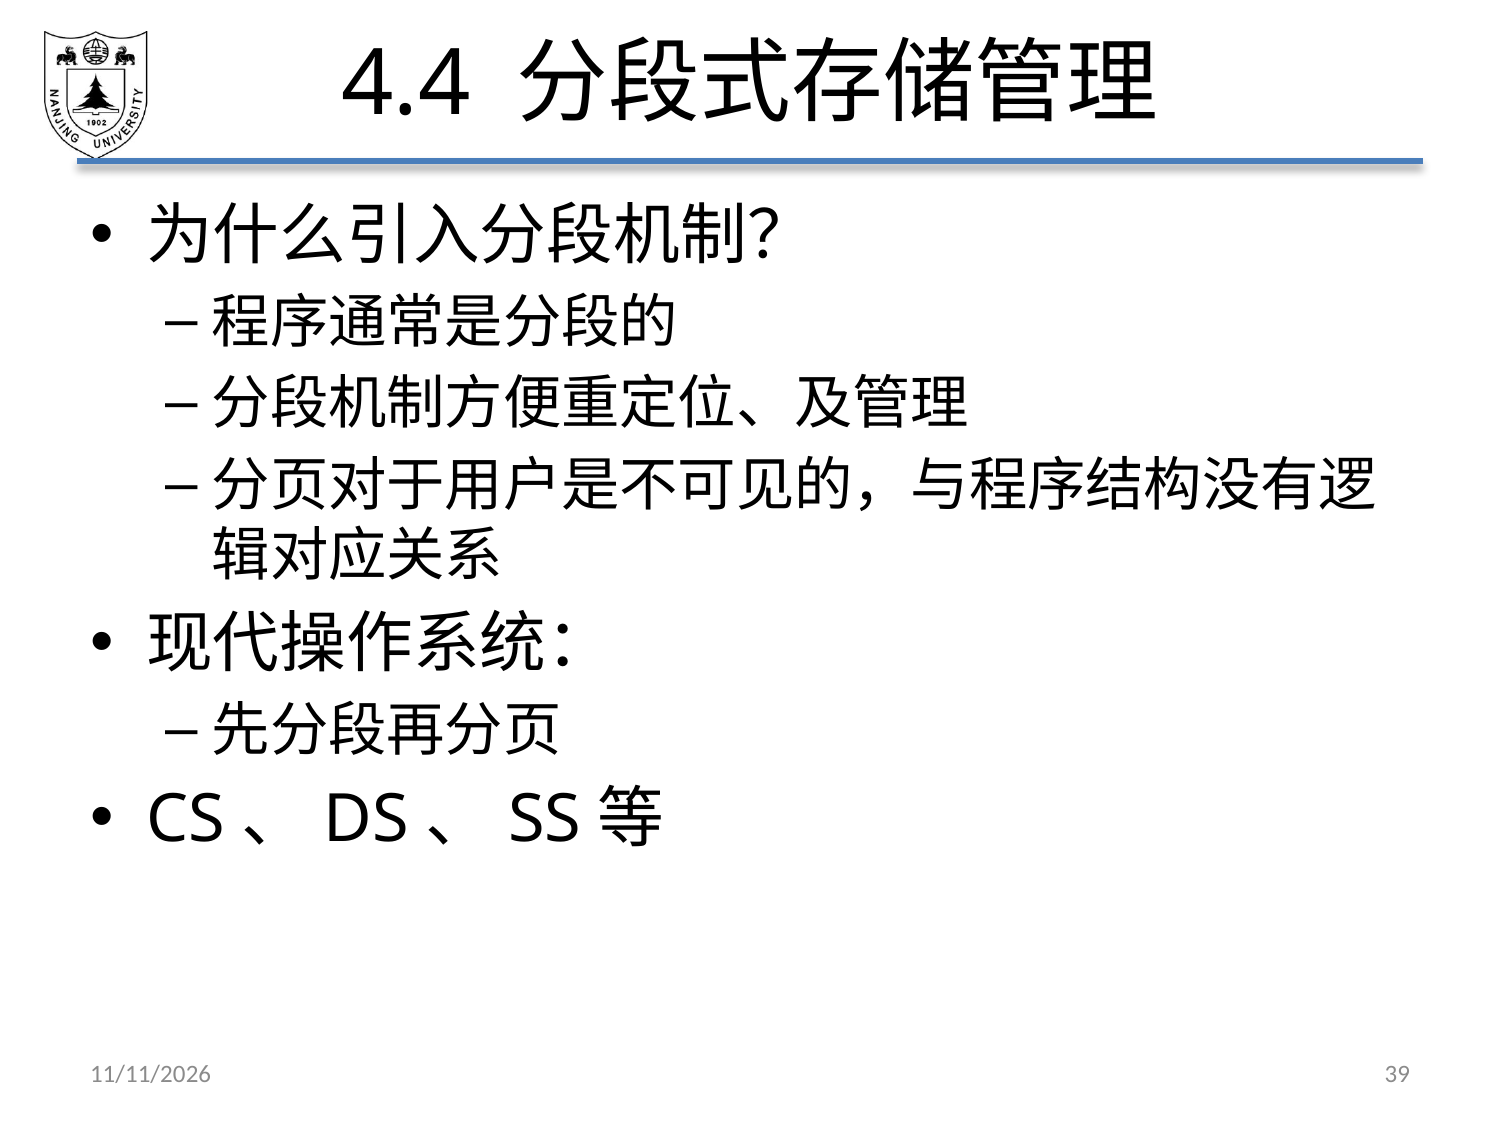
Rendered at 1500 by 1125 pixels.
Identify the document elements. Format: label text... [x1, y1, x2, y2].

picture [41, 30, 75, 161]
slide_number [75, 1042, 425, 1103]
list 为什么引入分段机制？ 程序通常是分段的 分段机制方便重定位、及管理 分页对于用户是不可见的，与程序结构没有逻辑对应关系 现代操作系统： 先分段再分页 CS、DS、SS等 [75, 184, 1425, 1005]
slide_number 39 [1074, 1042, 1425, 1103]
title 4.4 分段式存储管理 [75, 0, 1425, 161]
